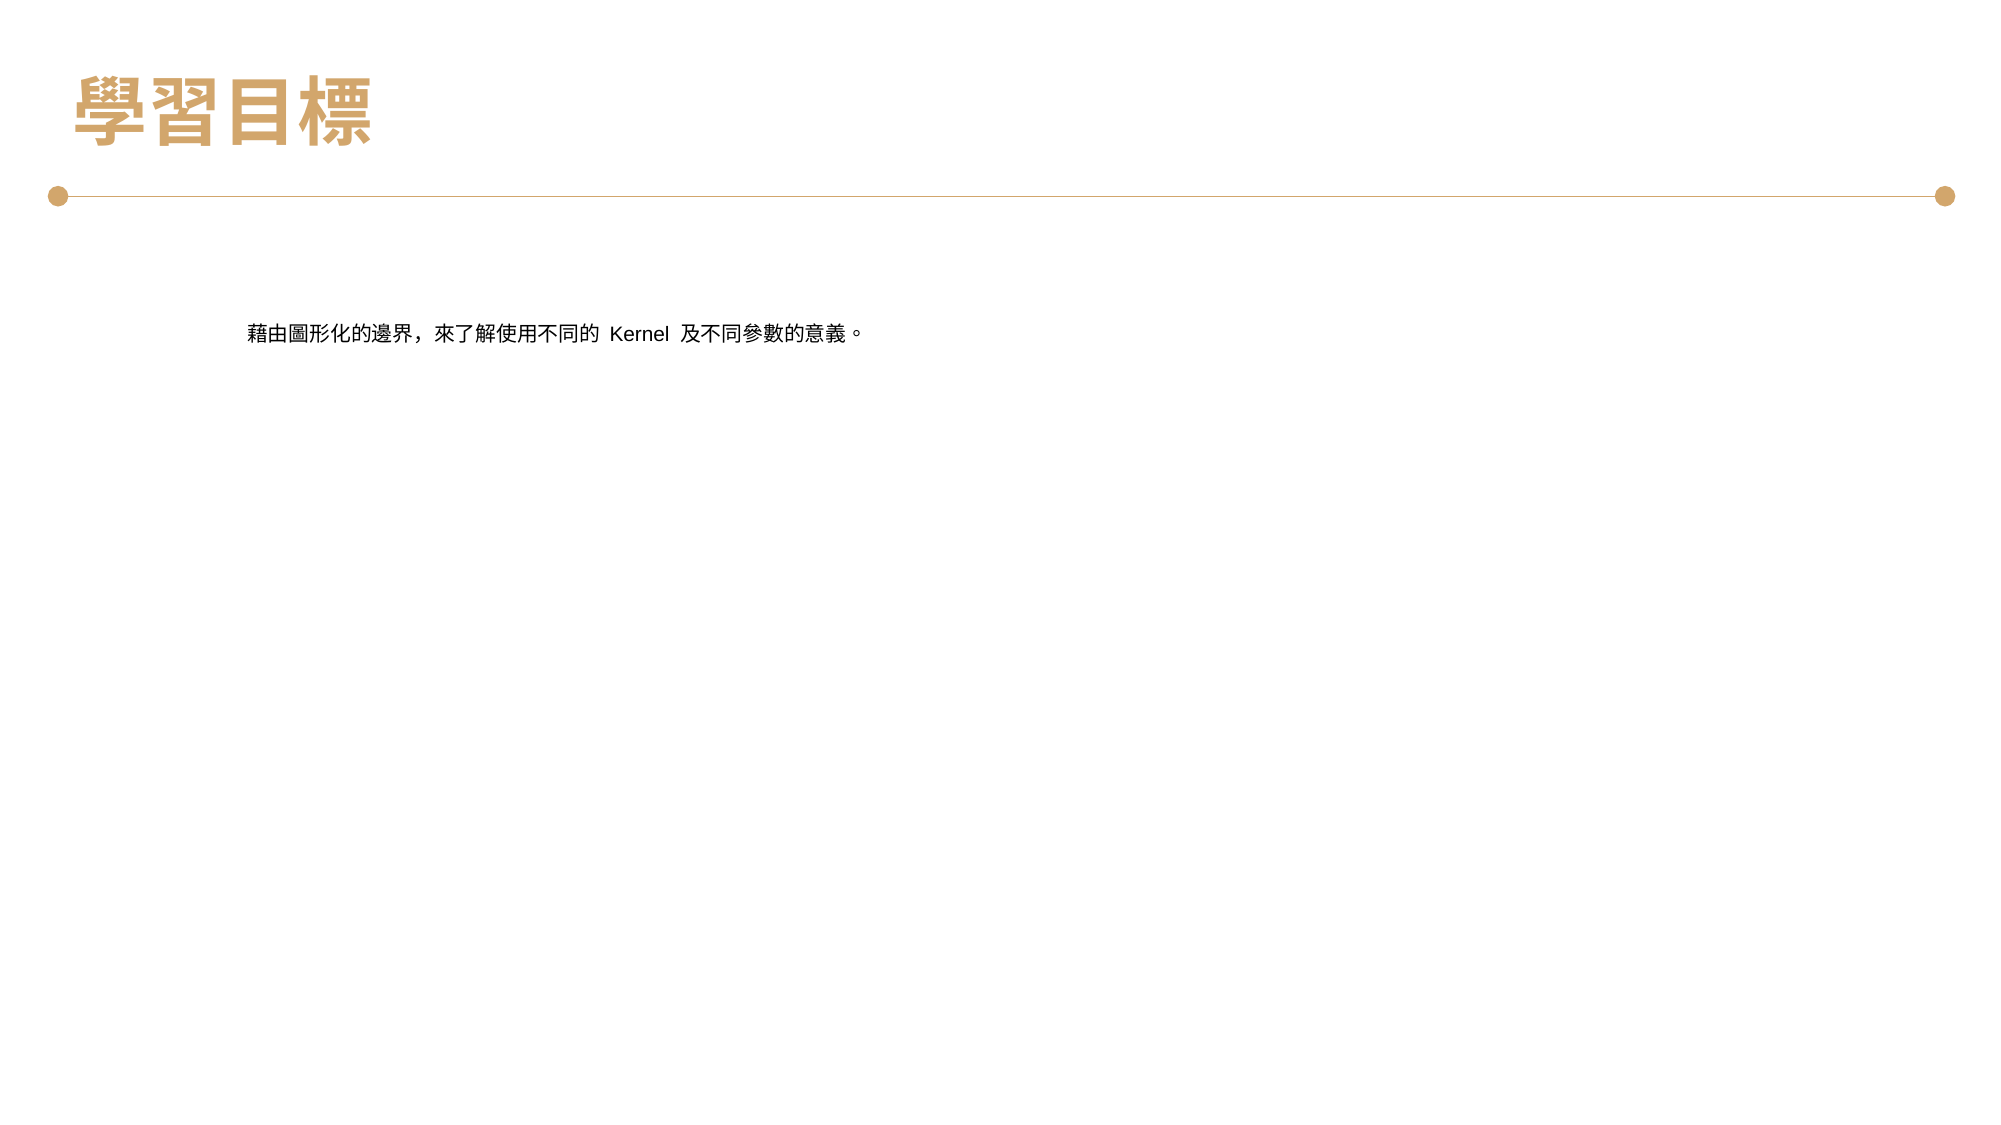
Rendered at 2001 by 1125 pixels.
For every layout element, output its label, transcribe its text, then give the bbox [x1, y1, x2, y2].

list 藉由圖形化的邊界，來了解使用不同的 Kernel 及不同參數的意義。 [232, 306, 967, 405]
list 學習目標 [58, 67, 967, 165]
